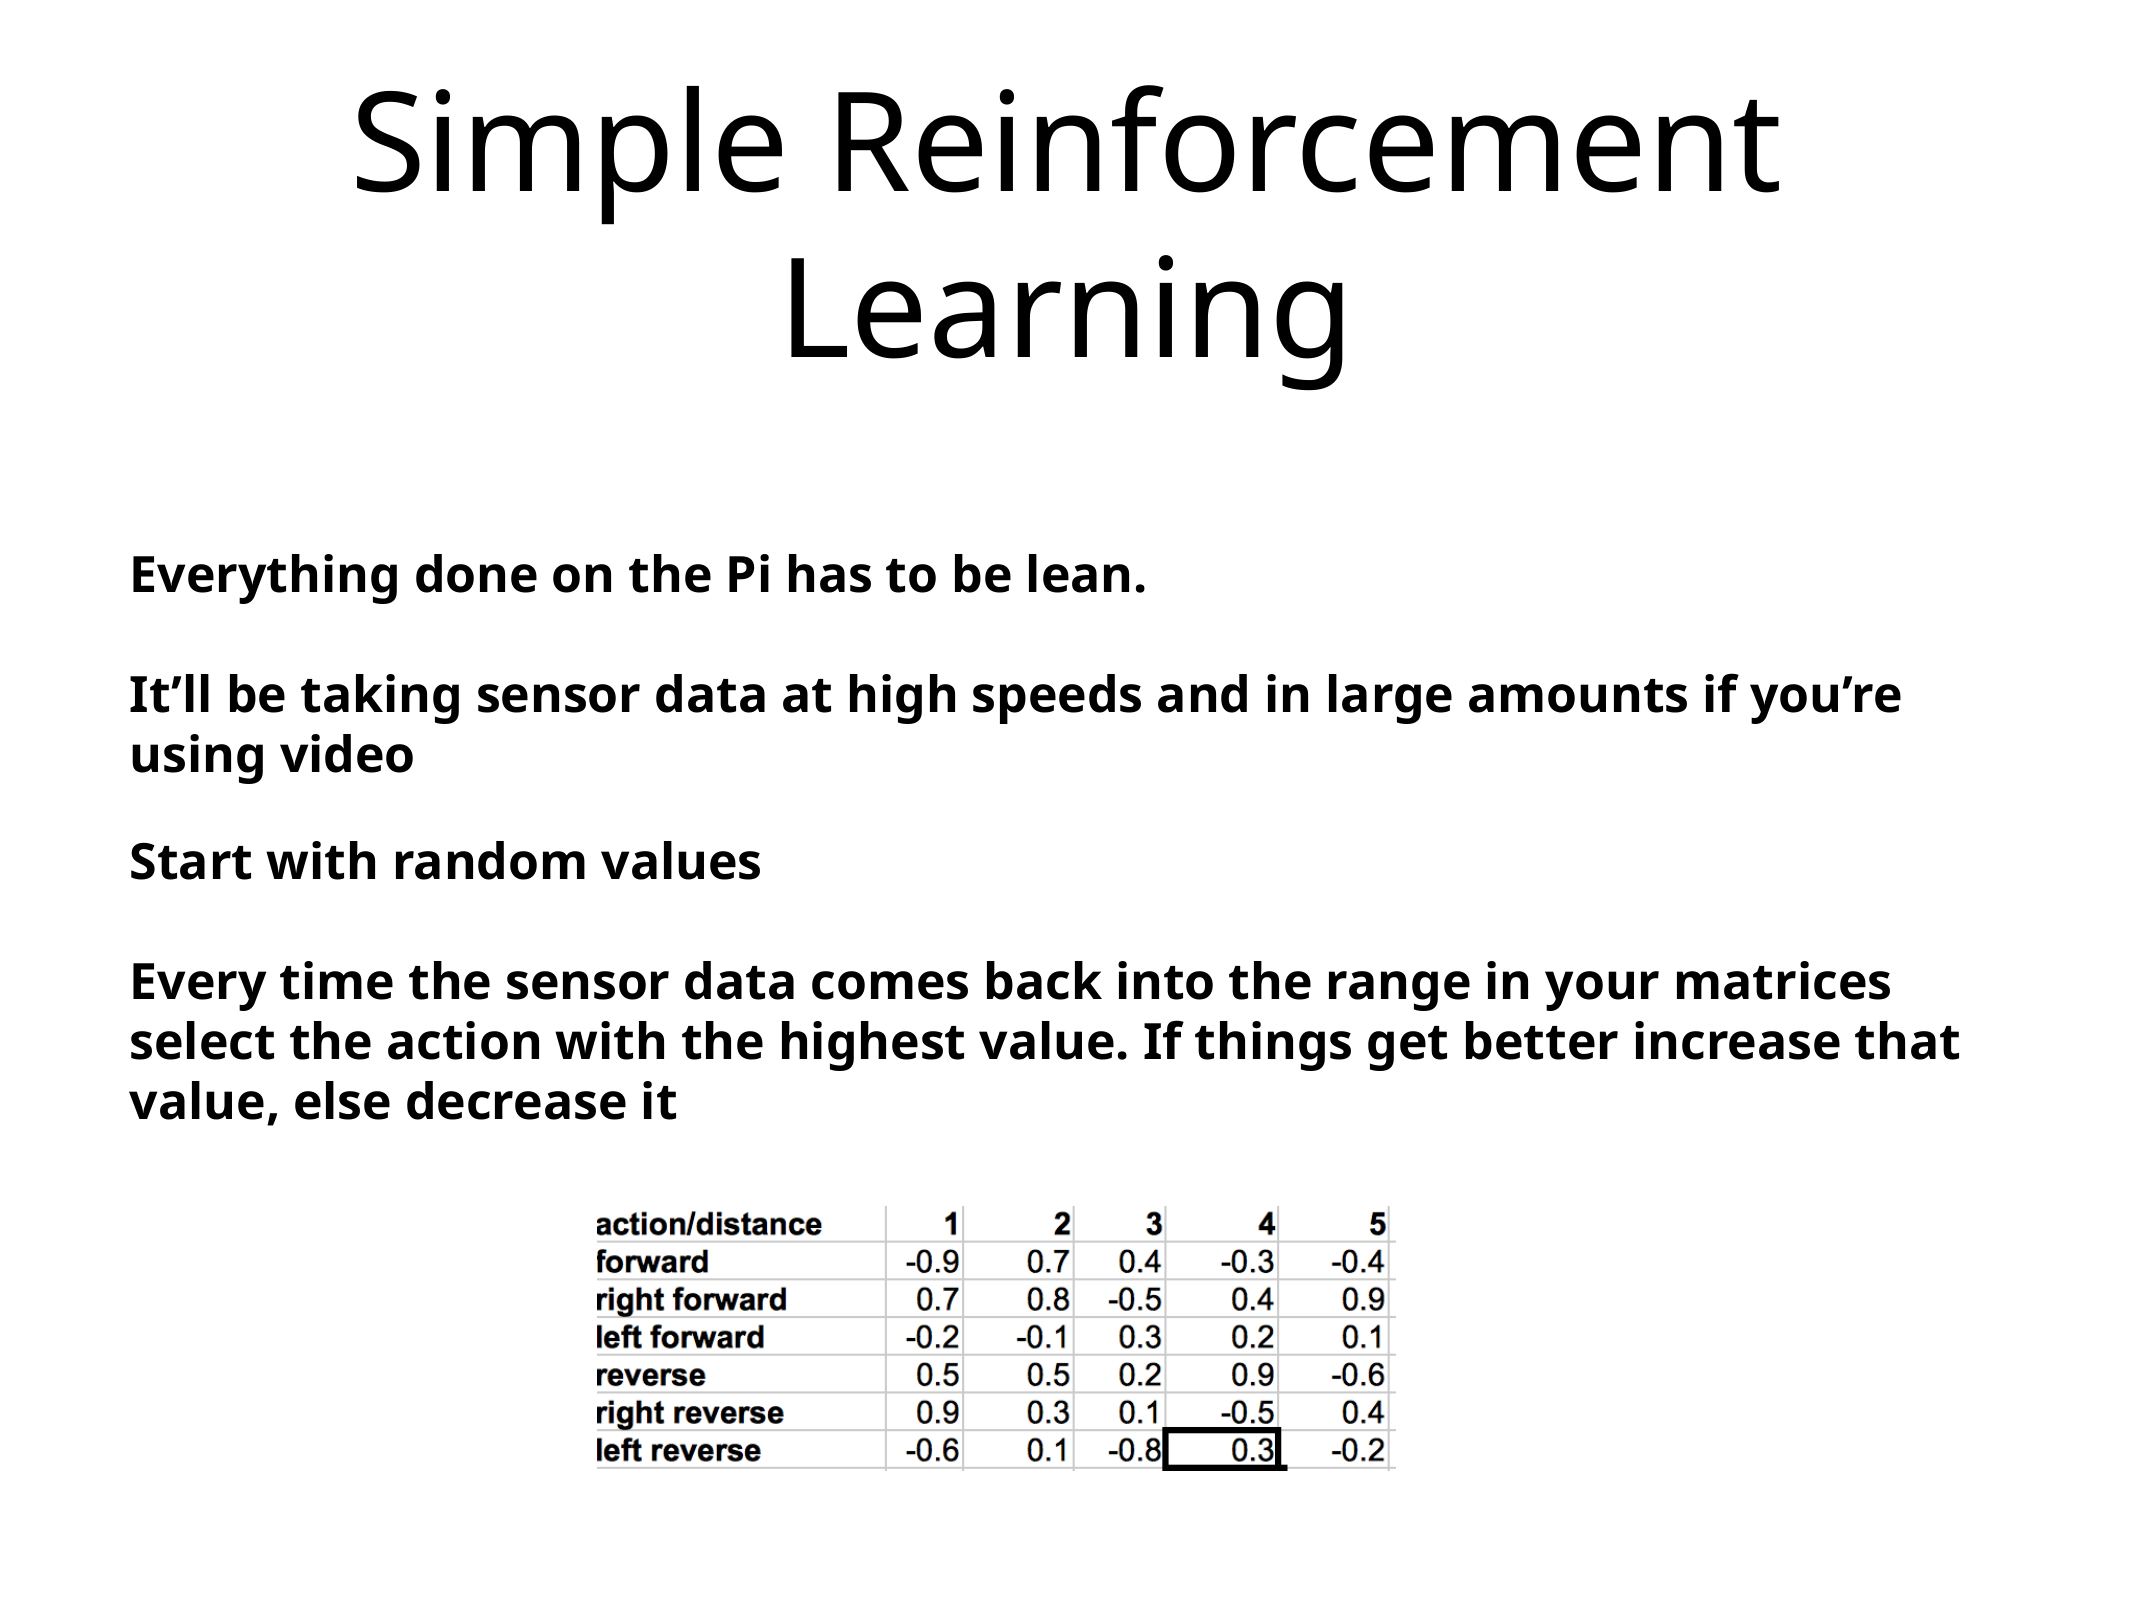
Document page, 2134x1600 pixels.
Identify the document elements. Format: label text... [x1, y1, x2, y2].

text_box Start with random values Every time the sensor data comes back into the range in your matrices select the action with the highest value. If things get better increase that value, else decrease it [121, 820, 2012, 1138]
text_box Everything done on the Pi has to be lean. It’ll be taking sensor data at high speeds and in large amounts if you’re using video [121, 534, 2012, 791]
picture [597, 1205, 1396, 1471]
title Simple Reinforcement Learning [155, 41, 1978, 397]
